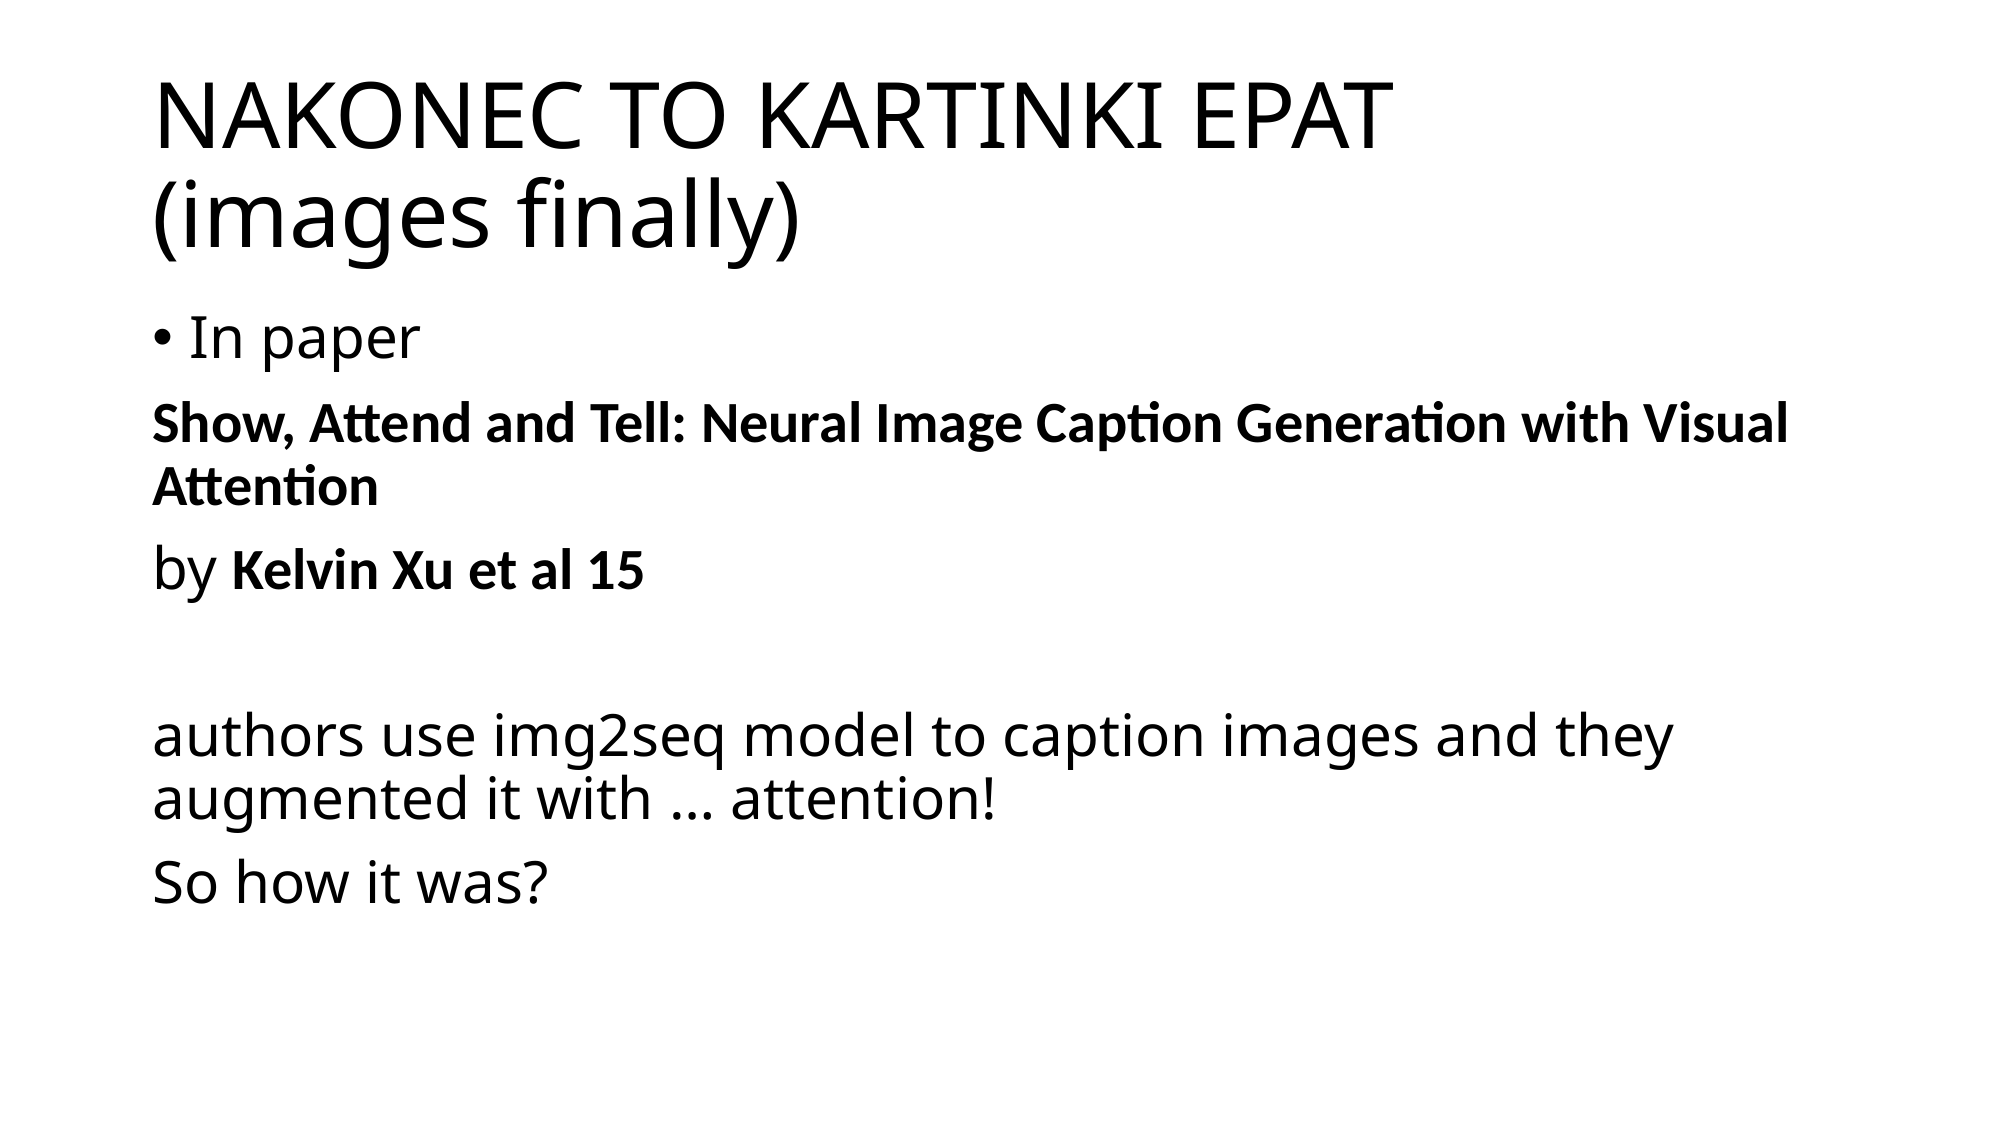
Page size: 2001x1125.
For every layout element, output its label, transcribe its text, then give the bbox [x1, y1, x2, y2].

list In paper Show, Attend and Tell: Neural Image Caption Generation with Visual Attention by Kelvin Xu et al 15 authors use img2seq model to caption images and they augmented it with … attention! So how it was? [137, 300, 1863, 1015]
title NAKONEC TO KARTINKI EPAT (images finally) [137, 59, 1863, 278]
